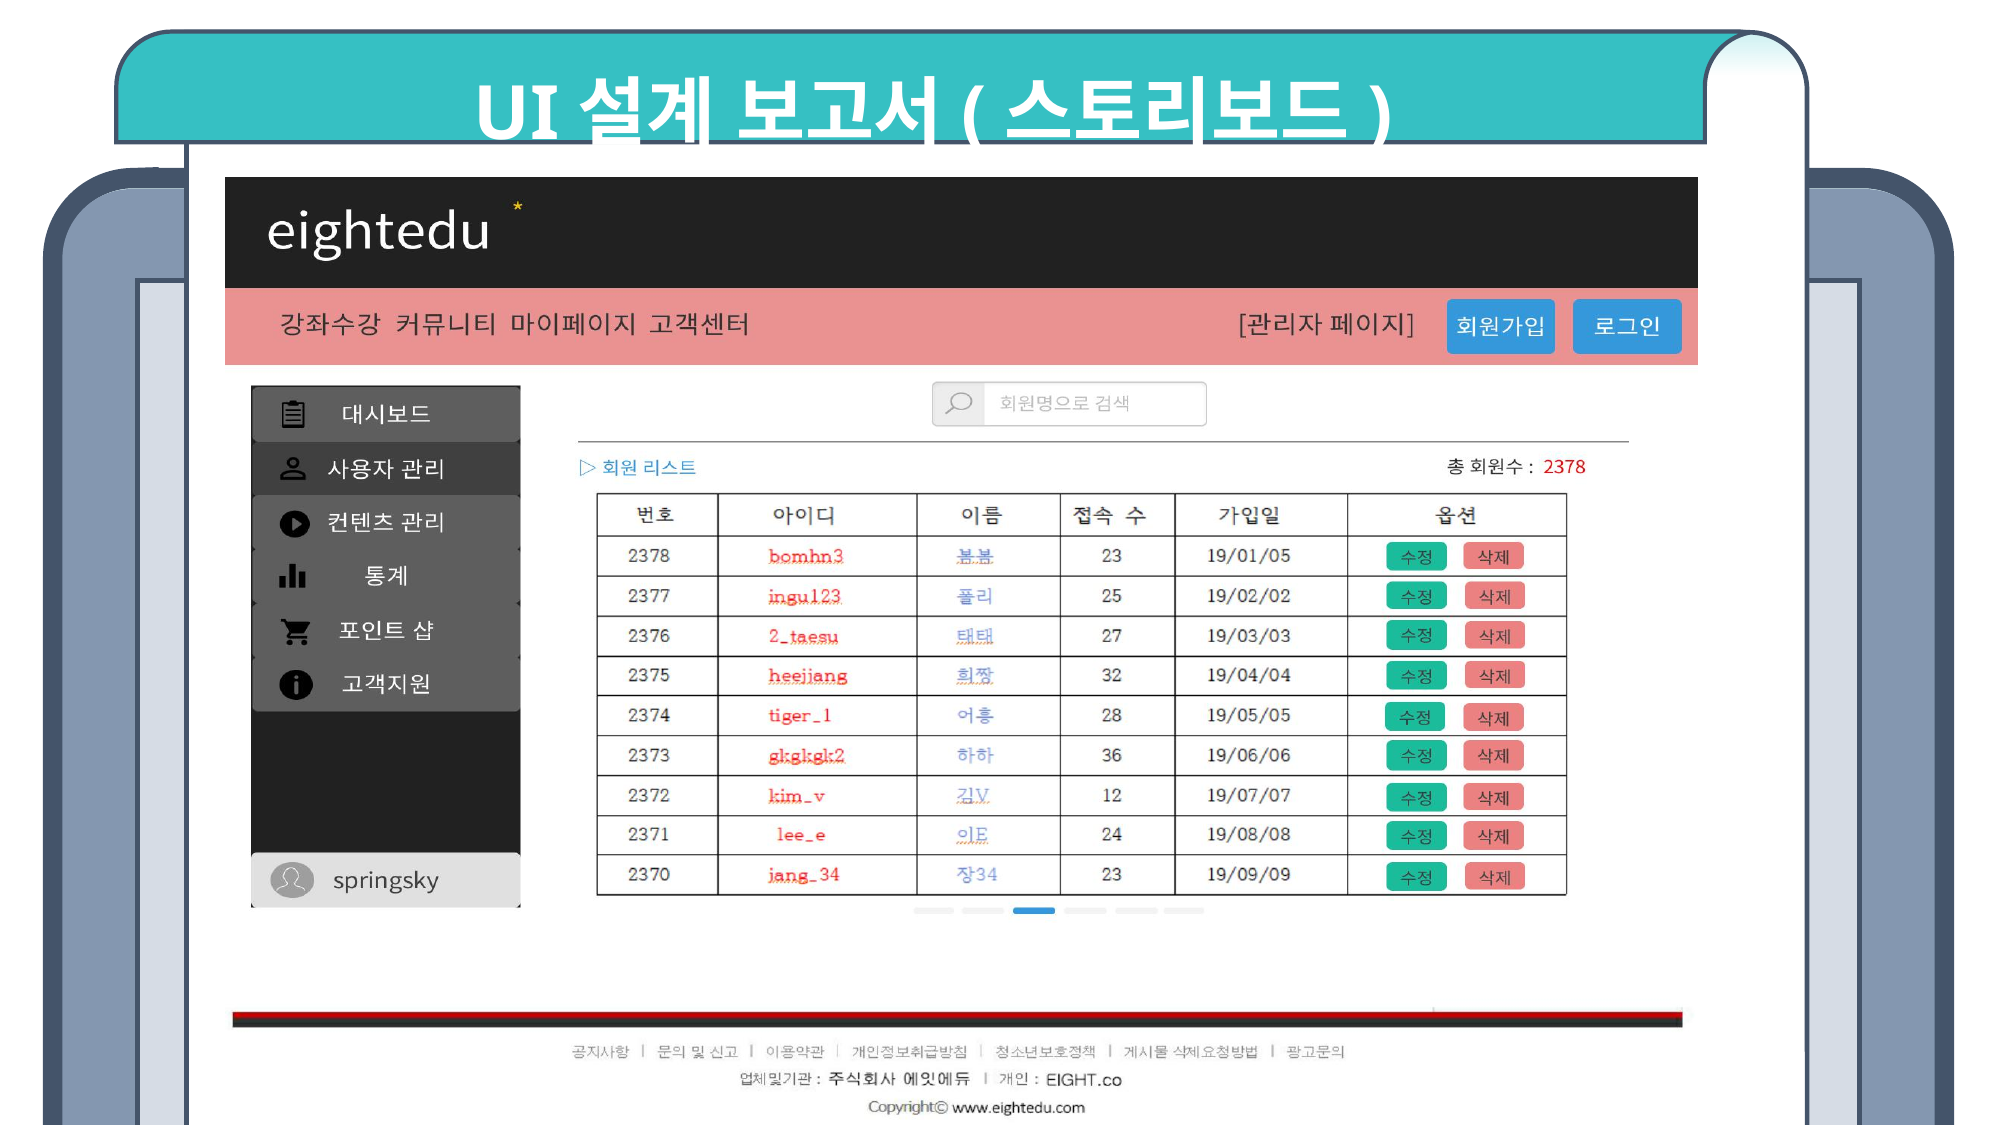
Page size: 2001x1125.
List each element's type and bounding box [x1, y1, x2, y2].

text_box [1808, 178, 1944, 1125]
picture [225, 177, 1698, 1125]
text_box [116, 31, 1808, 1125]
text_box [53, 178, 116, 1125]
